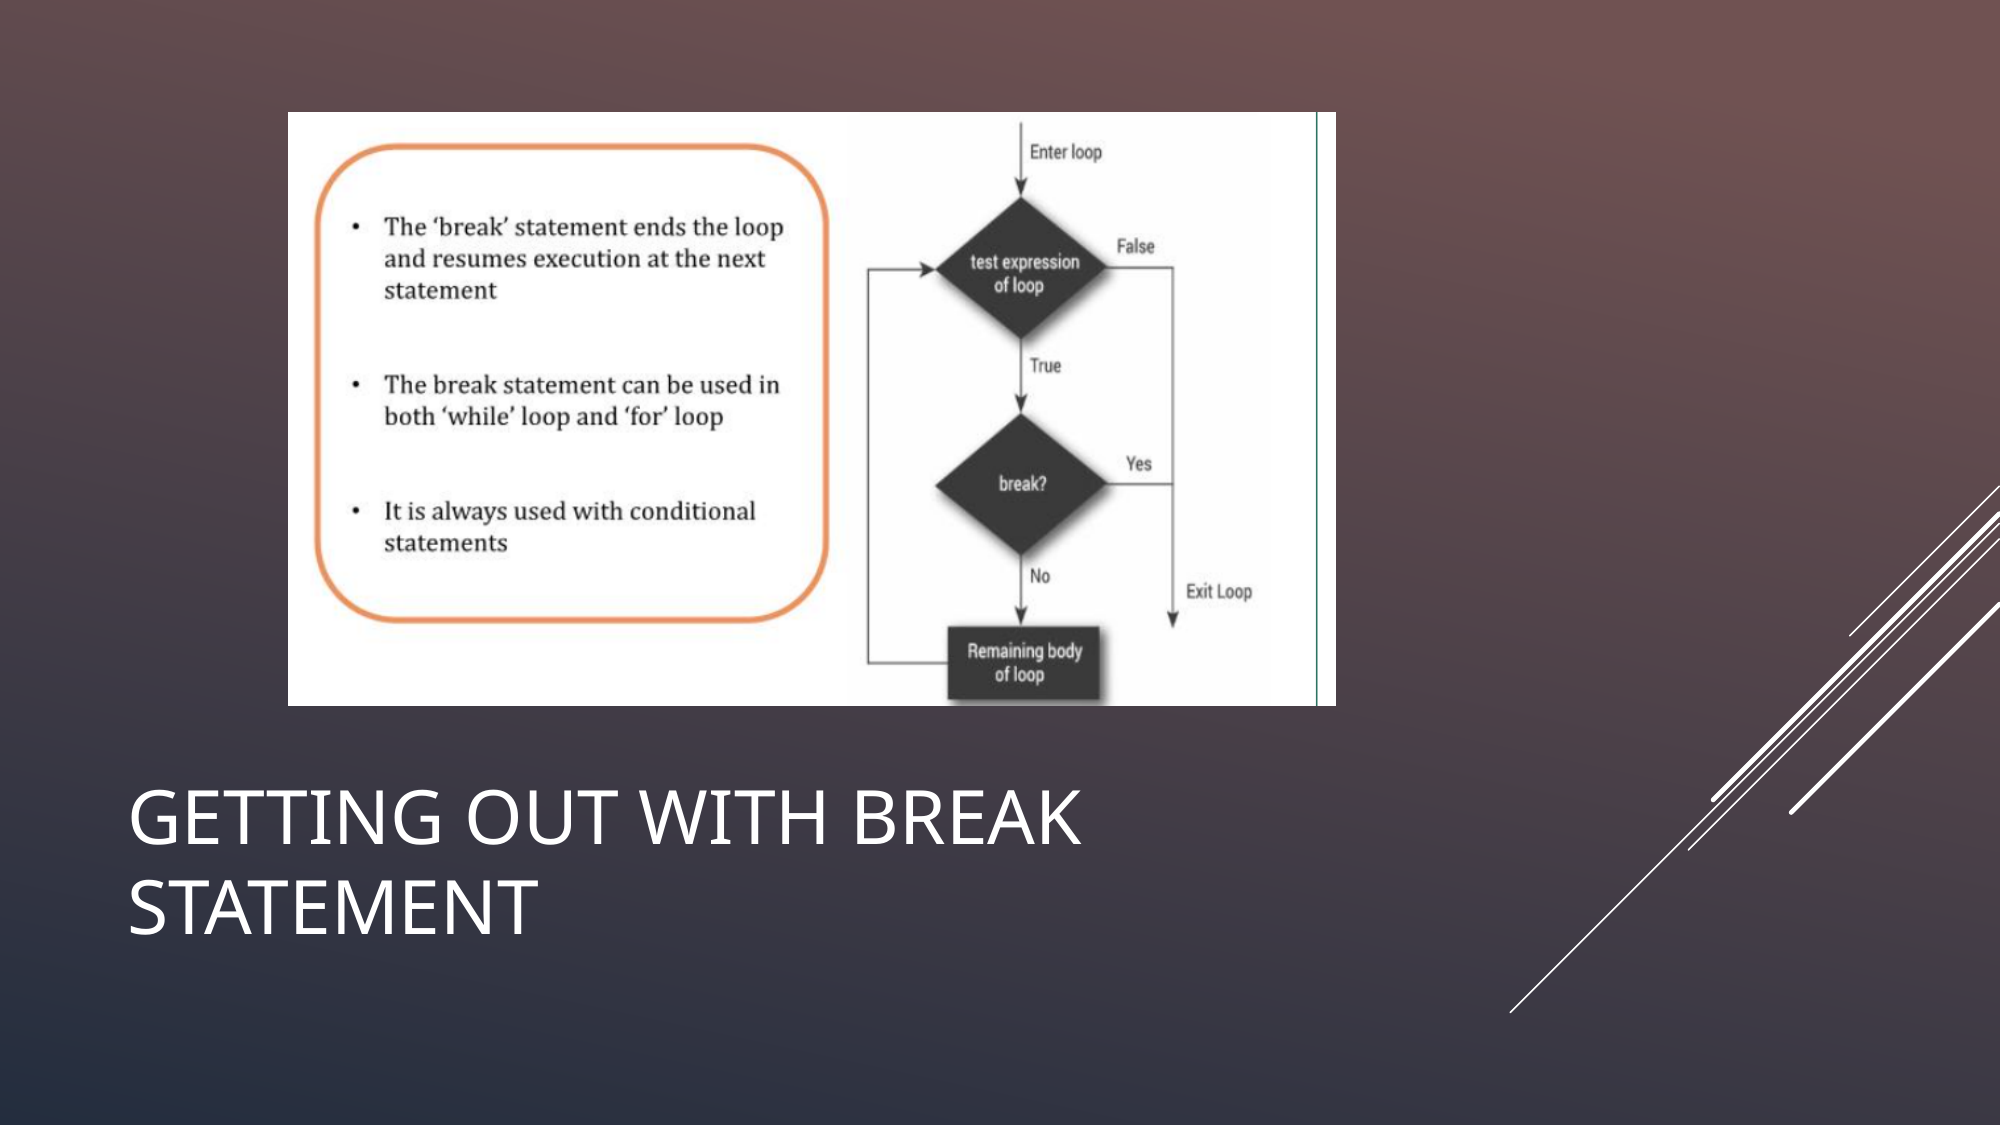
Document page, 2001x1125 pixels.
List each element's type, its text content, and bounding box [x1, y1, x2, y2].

title Getting out with break statement [112, 736, 1513, 984]
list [288, 112, 1337, 706]
